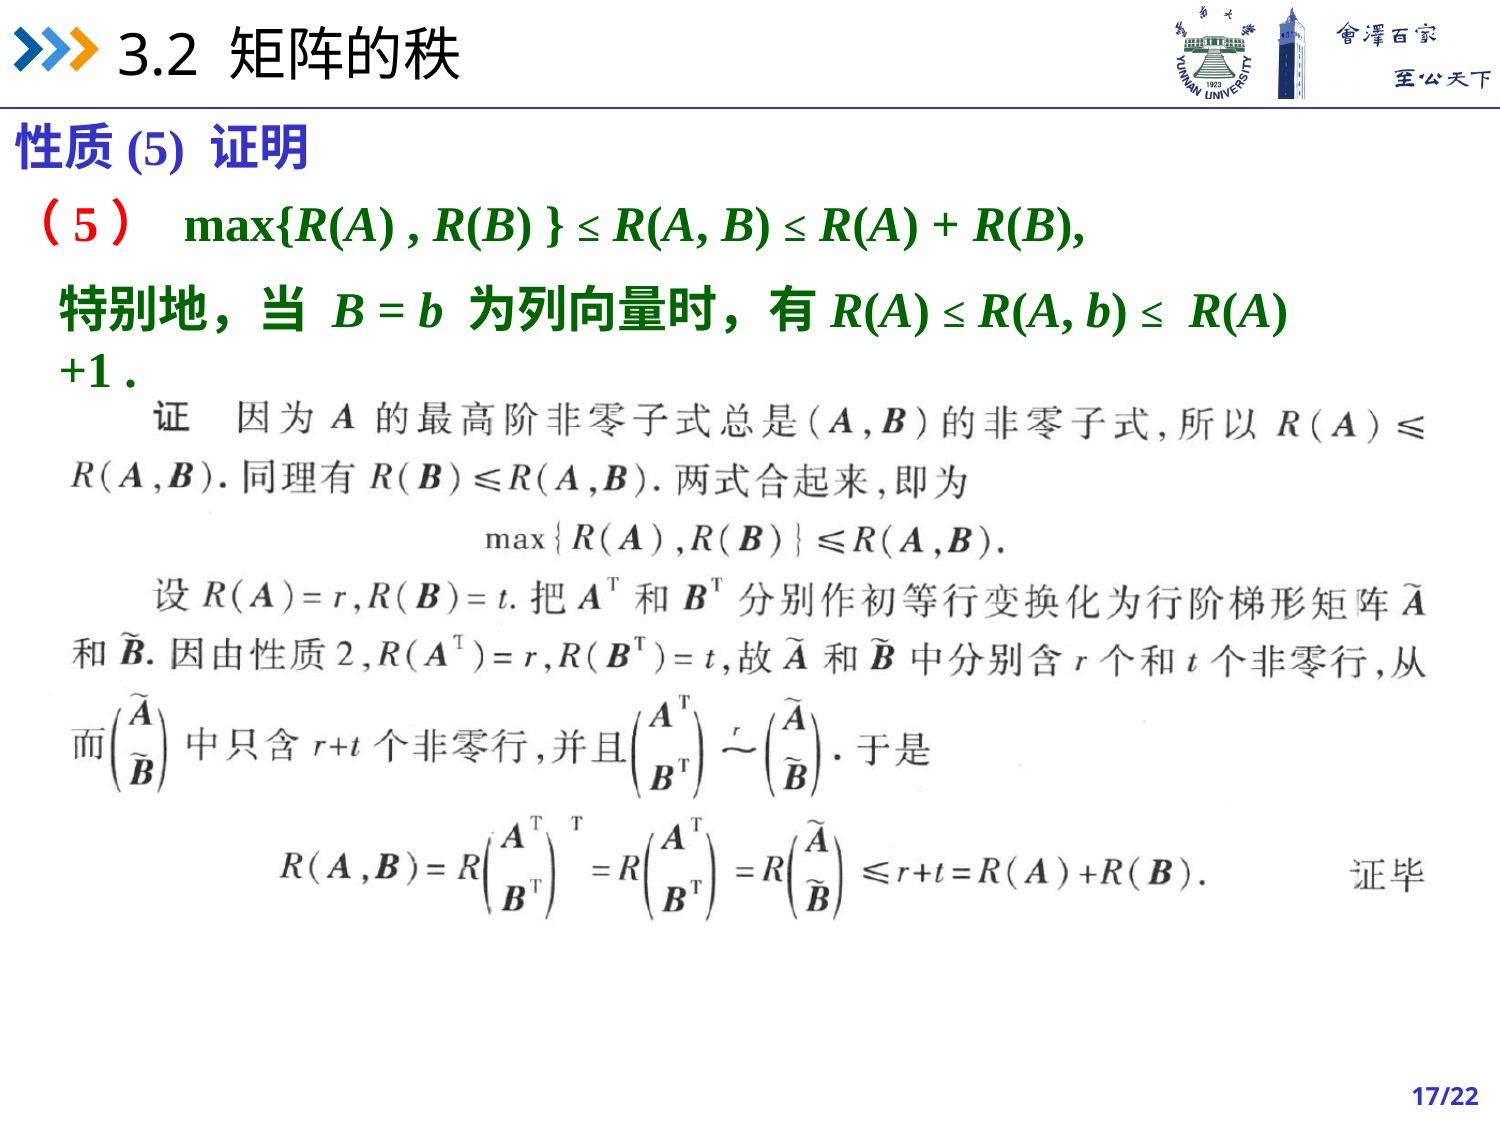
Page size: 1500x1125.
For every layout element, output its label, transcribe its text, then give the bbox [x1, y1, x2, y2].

text_box 性质(5) 证明 [0, 108, 467, 183]
text_box 特别地，当 B = b 为列向量时，有R(A) ≤ R(A, b) ≤ R(A) +1 . [43, 269, 1391, 397]
text_box （5） max{R(A) , R(B) } ≤ R(A, B) ≤ R(A) + R(B), [0, 184, 1322, 260]
picture [1272, 6, 1496, 99]
picture [29, 397, 1447, 922]
picture [1175, 6, 1256, 99]
